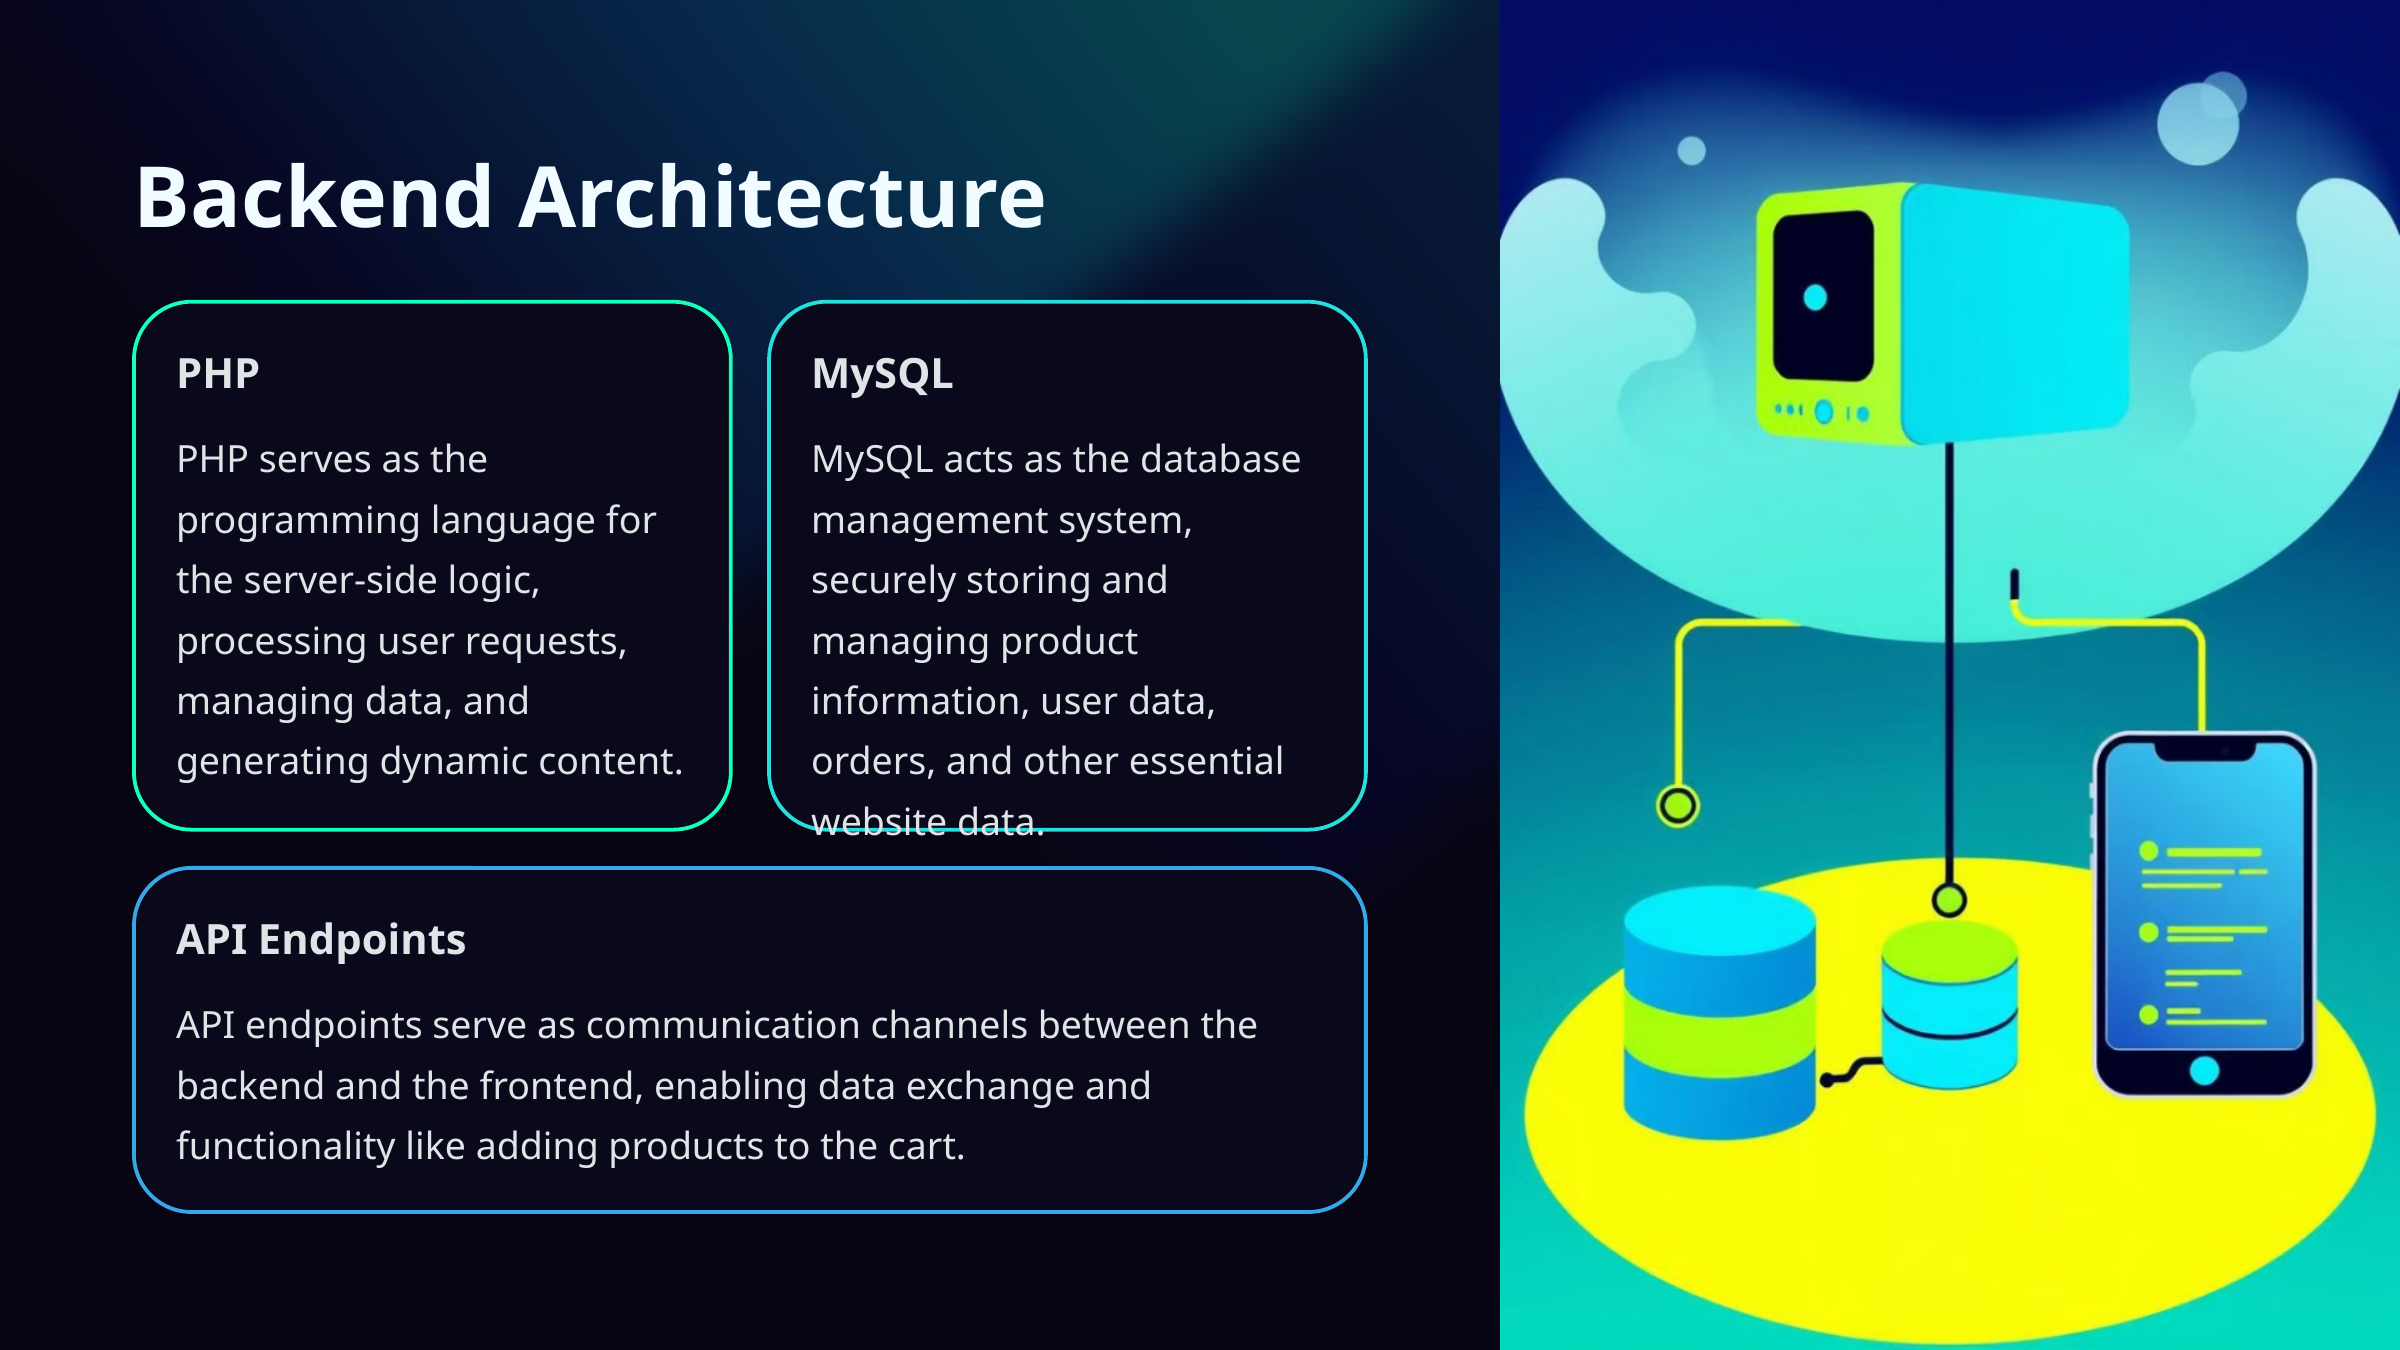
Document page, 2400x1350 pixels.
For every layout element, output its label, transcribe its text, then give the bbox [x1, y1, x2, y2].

picture [1499, 0, 2400, 1350]
text_box Backend Architecture [133, 137, 1010, 245]
picture [2312, 694, 2325, 703]
text_box PHP [176, 343, 602, 397]
text_box [769, 301, 1366, 830]
text_box [133, 867, 1366, 1212]
text_box [133, 301, 731, 830]
text_box MySQL acts as the database management system, securely storing and managing product information, user data, orders, and other essential website data. [811, 420, 1324, 788]
text_box PHP serves as the programming language for the server-side logic, processing user requests, managing data, and generating dynamic content. [176, 420, 689, 788]
text_box API endpoints serve as communication channels between the backend and the frontend, enabling data exchange and functionality like adding products to the cart. [176, 986, 1324, 1170]
text_box API Endpoints [176, 910, 602, 964]
text_box MySQL [811, 343, 1237, 397]
